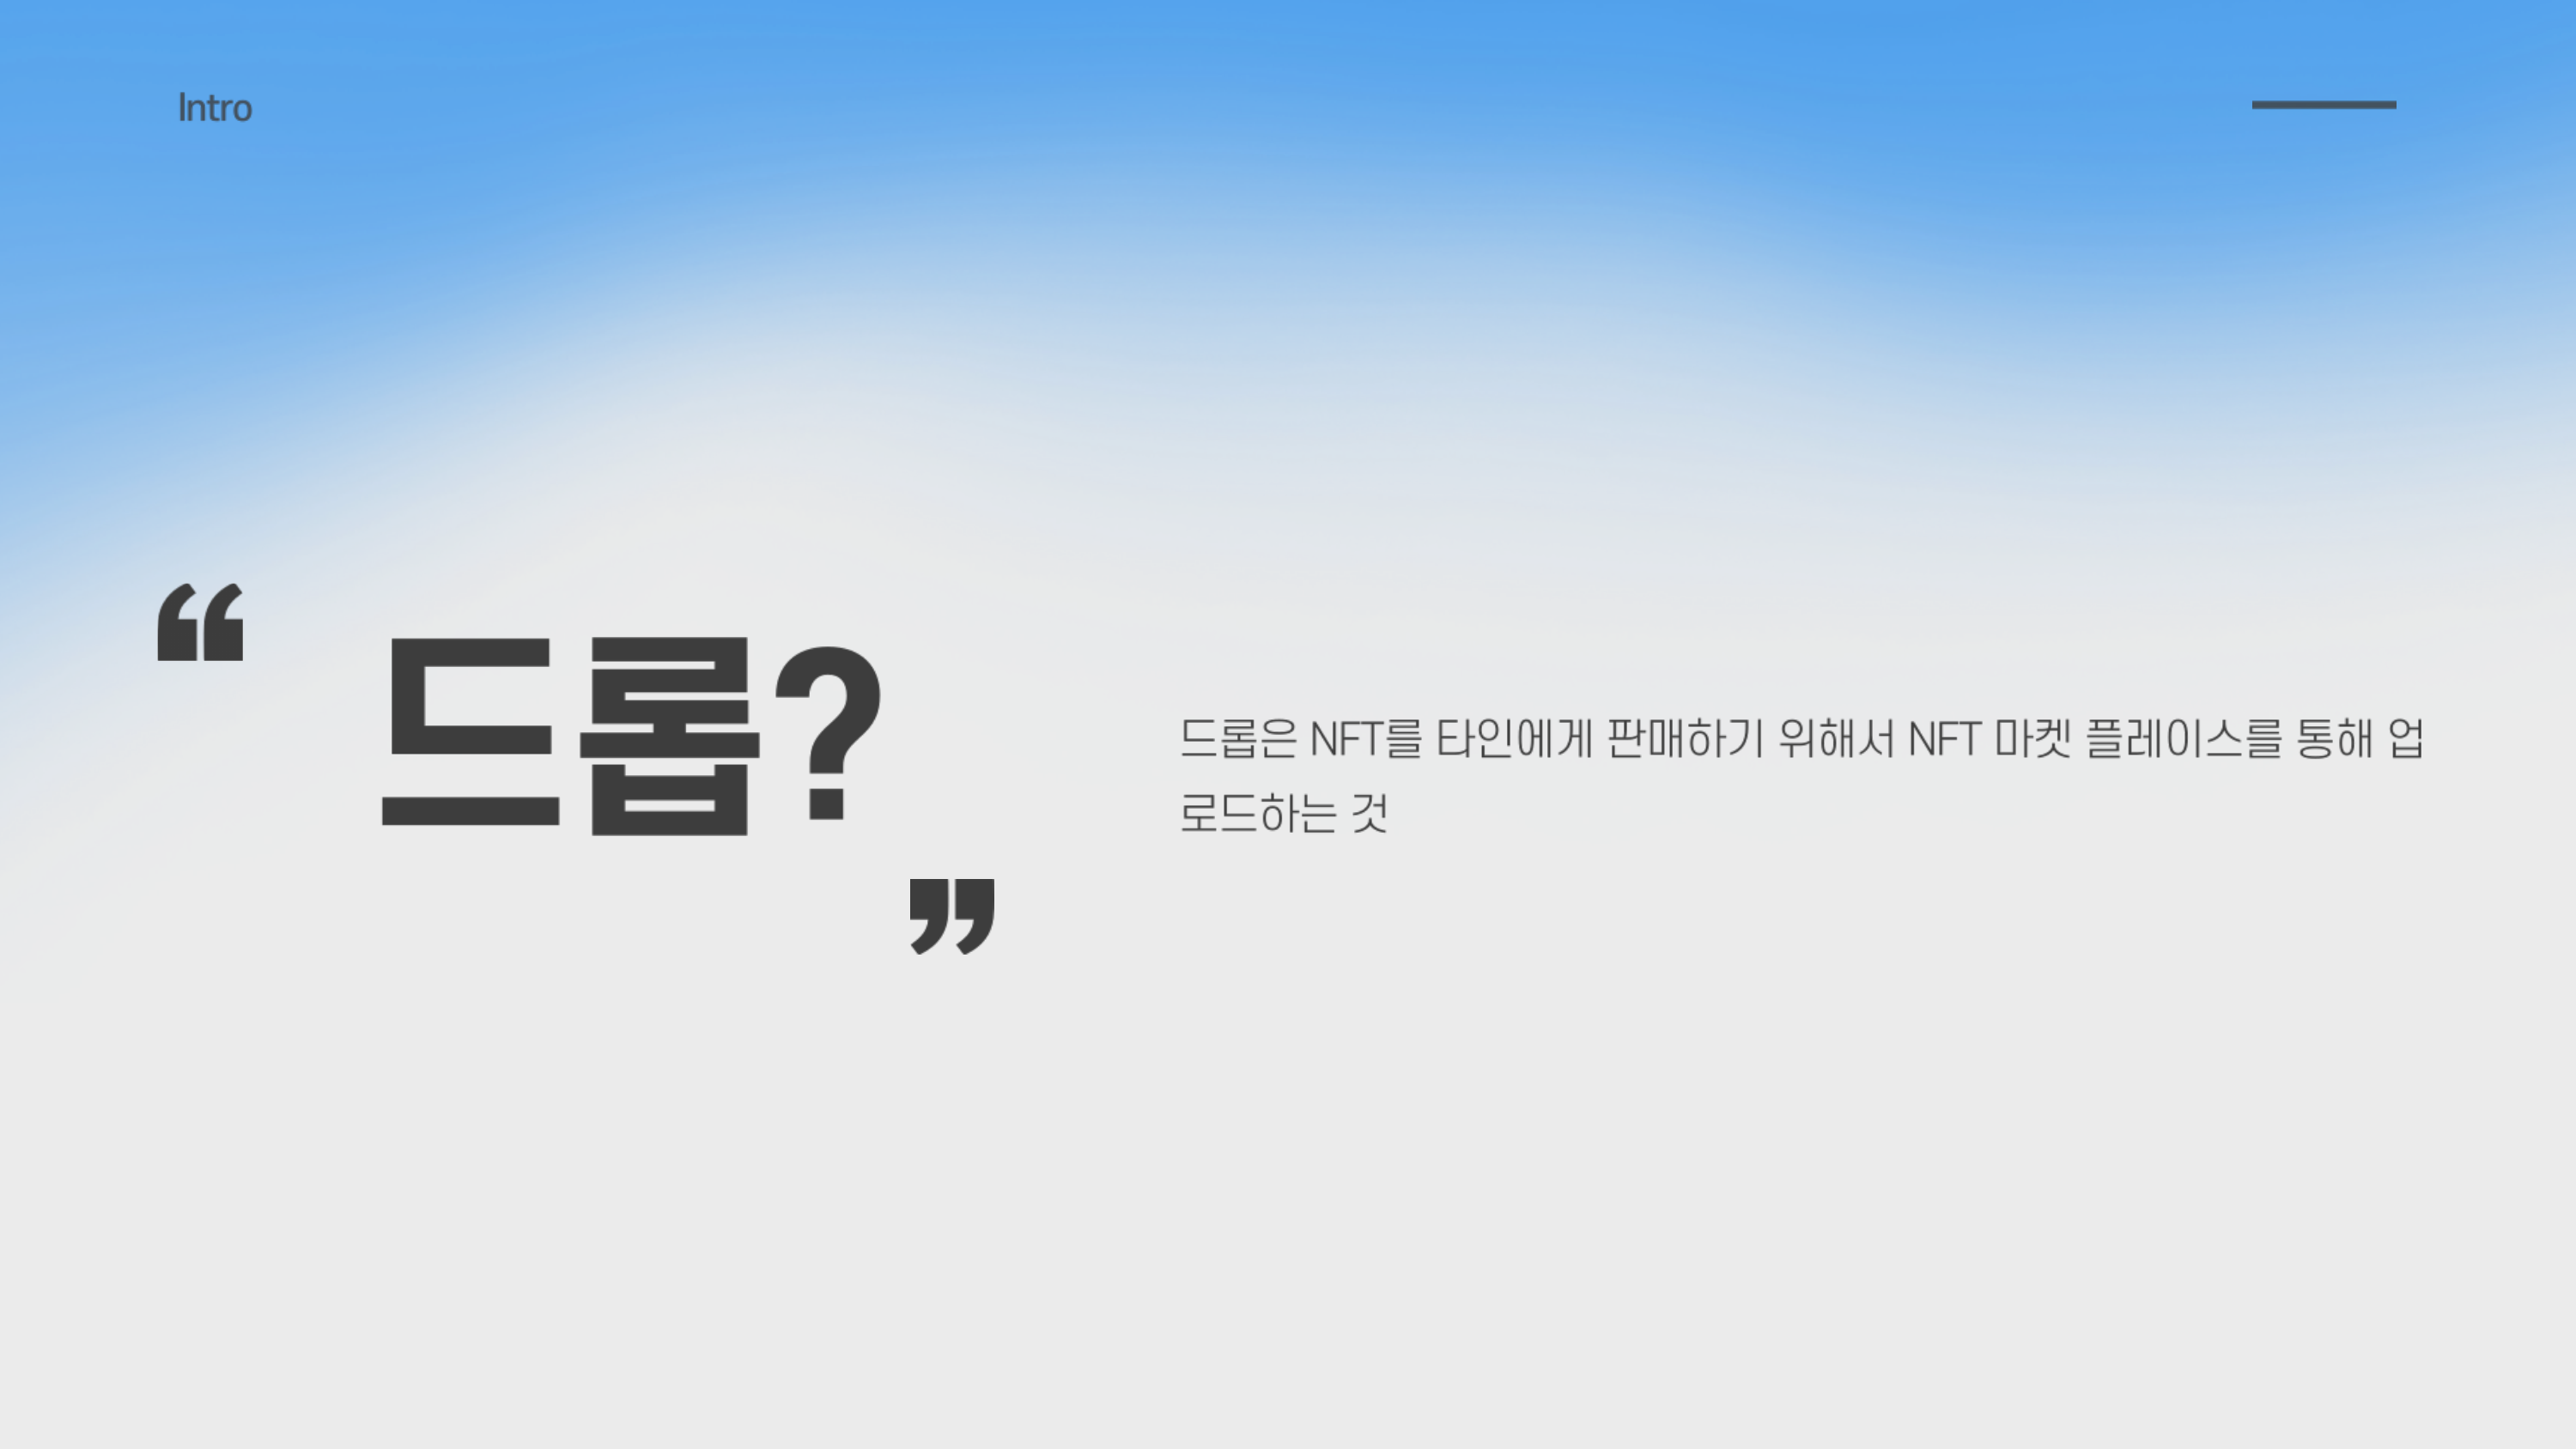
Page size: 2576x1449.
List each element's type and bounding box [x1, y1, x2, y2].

text_box [156, 583, 994, 955]
picture [1172, 701, 2443, 854]
text_box [0, 0, 2576, 1004]
picture [173, 76, 269, 149]
text_box [2251, 89, 2397, 120]
